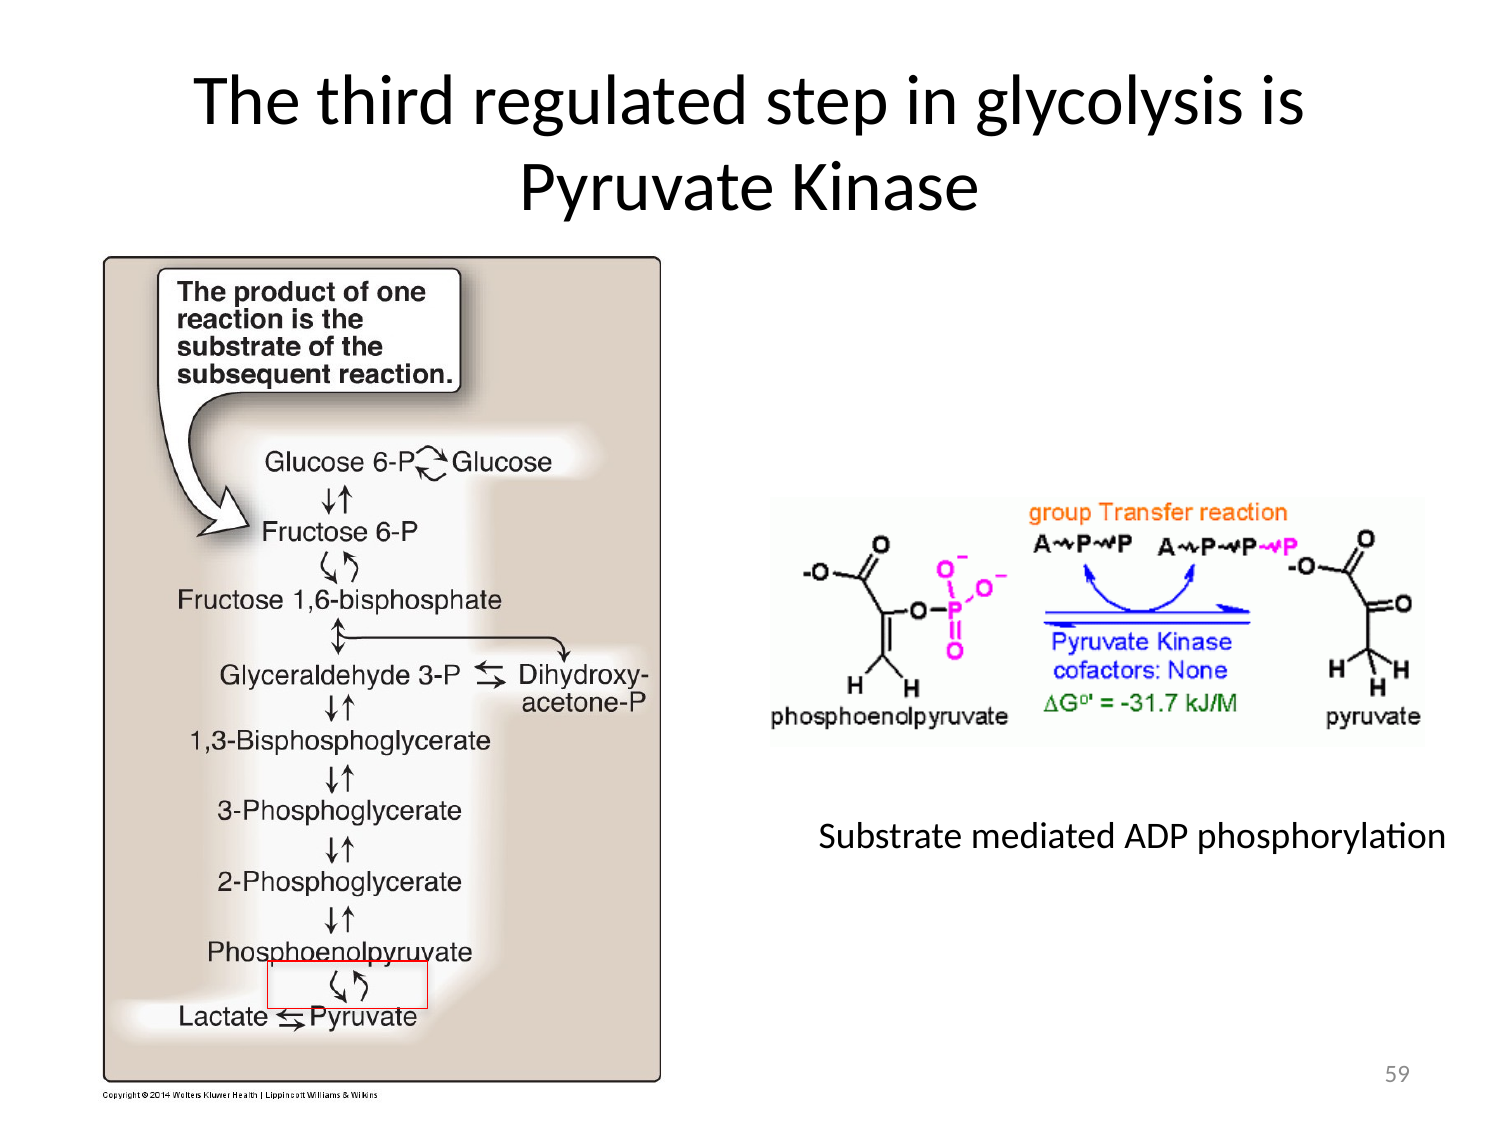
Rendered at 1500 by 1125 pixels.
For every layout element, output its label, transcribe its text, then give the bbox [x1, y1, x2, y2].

slide_number 59 [1074, 1042, 1425, 1103]
picture [769, 497, 1426, 748]
title The third regulated step in glycolysis is Pyruvate Kinase [75, 45, 1425, 233]
text_box Substrate mediated ADP phosphorylation [803, 803, 1463, 864]
picture [98, 251, 666, 1103]
